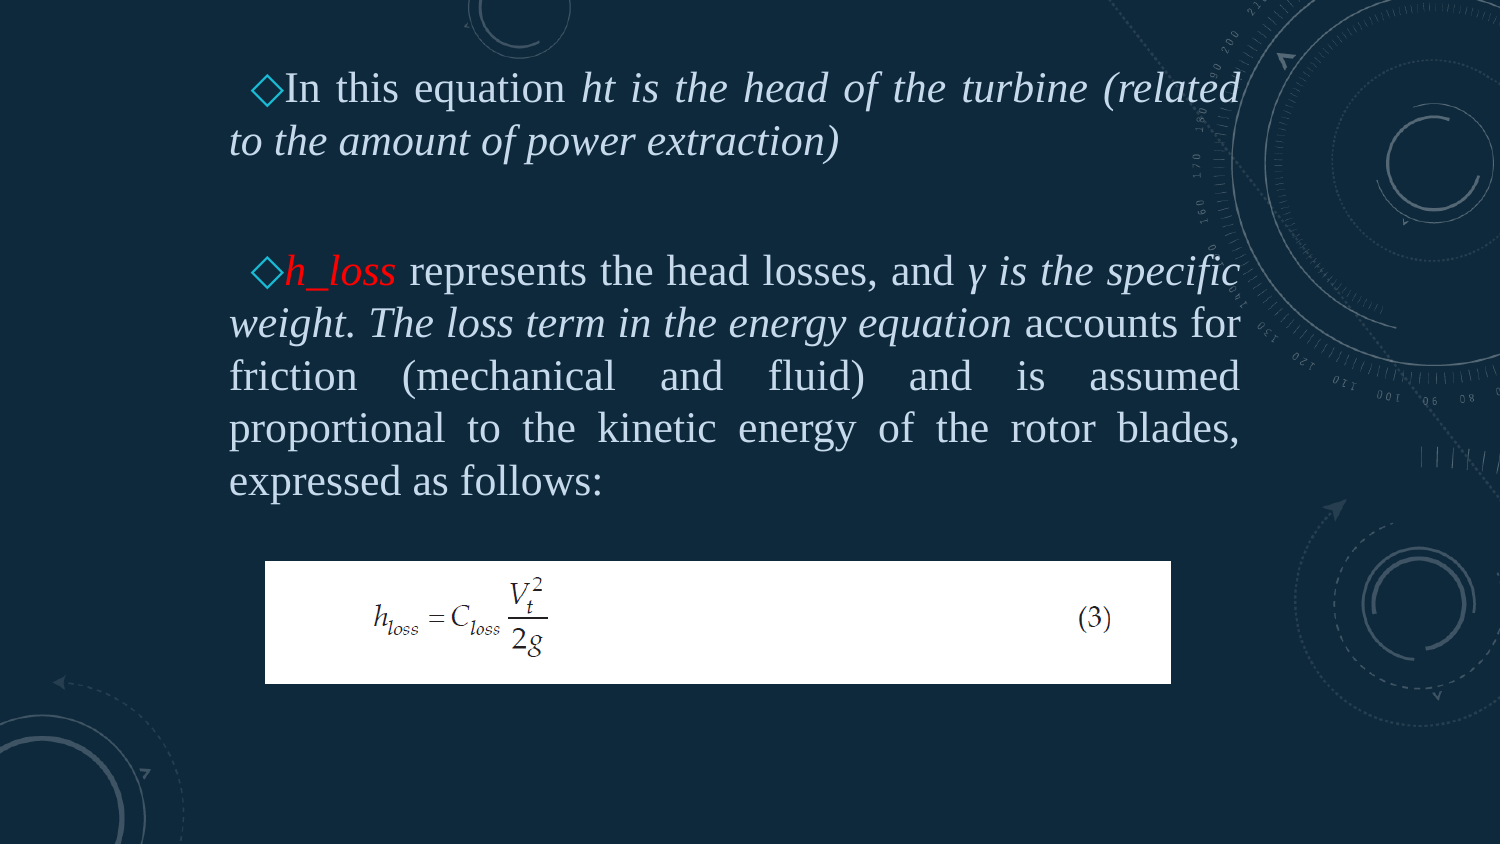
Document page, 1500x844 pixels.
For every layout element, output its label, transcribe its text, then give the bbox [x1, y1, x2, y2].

list In this equation ht is the head of the turbine (related to the amount of power extraction) h_loss represents the head losses, and γ is the specific weight. The loss term in the energy equation accounts for friction (mechanical and fluid) and is assumed proportional to the kinetic energy of the rotor blades, expressed as follows: [213, 43, 1257, 754]
picture [0, 0, 1500, 844]
